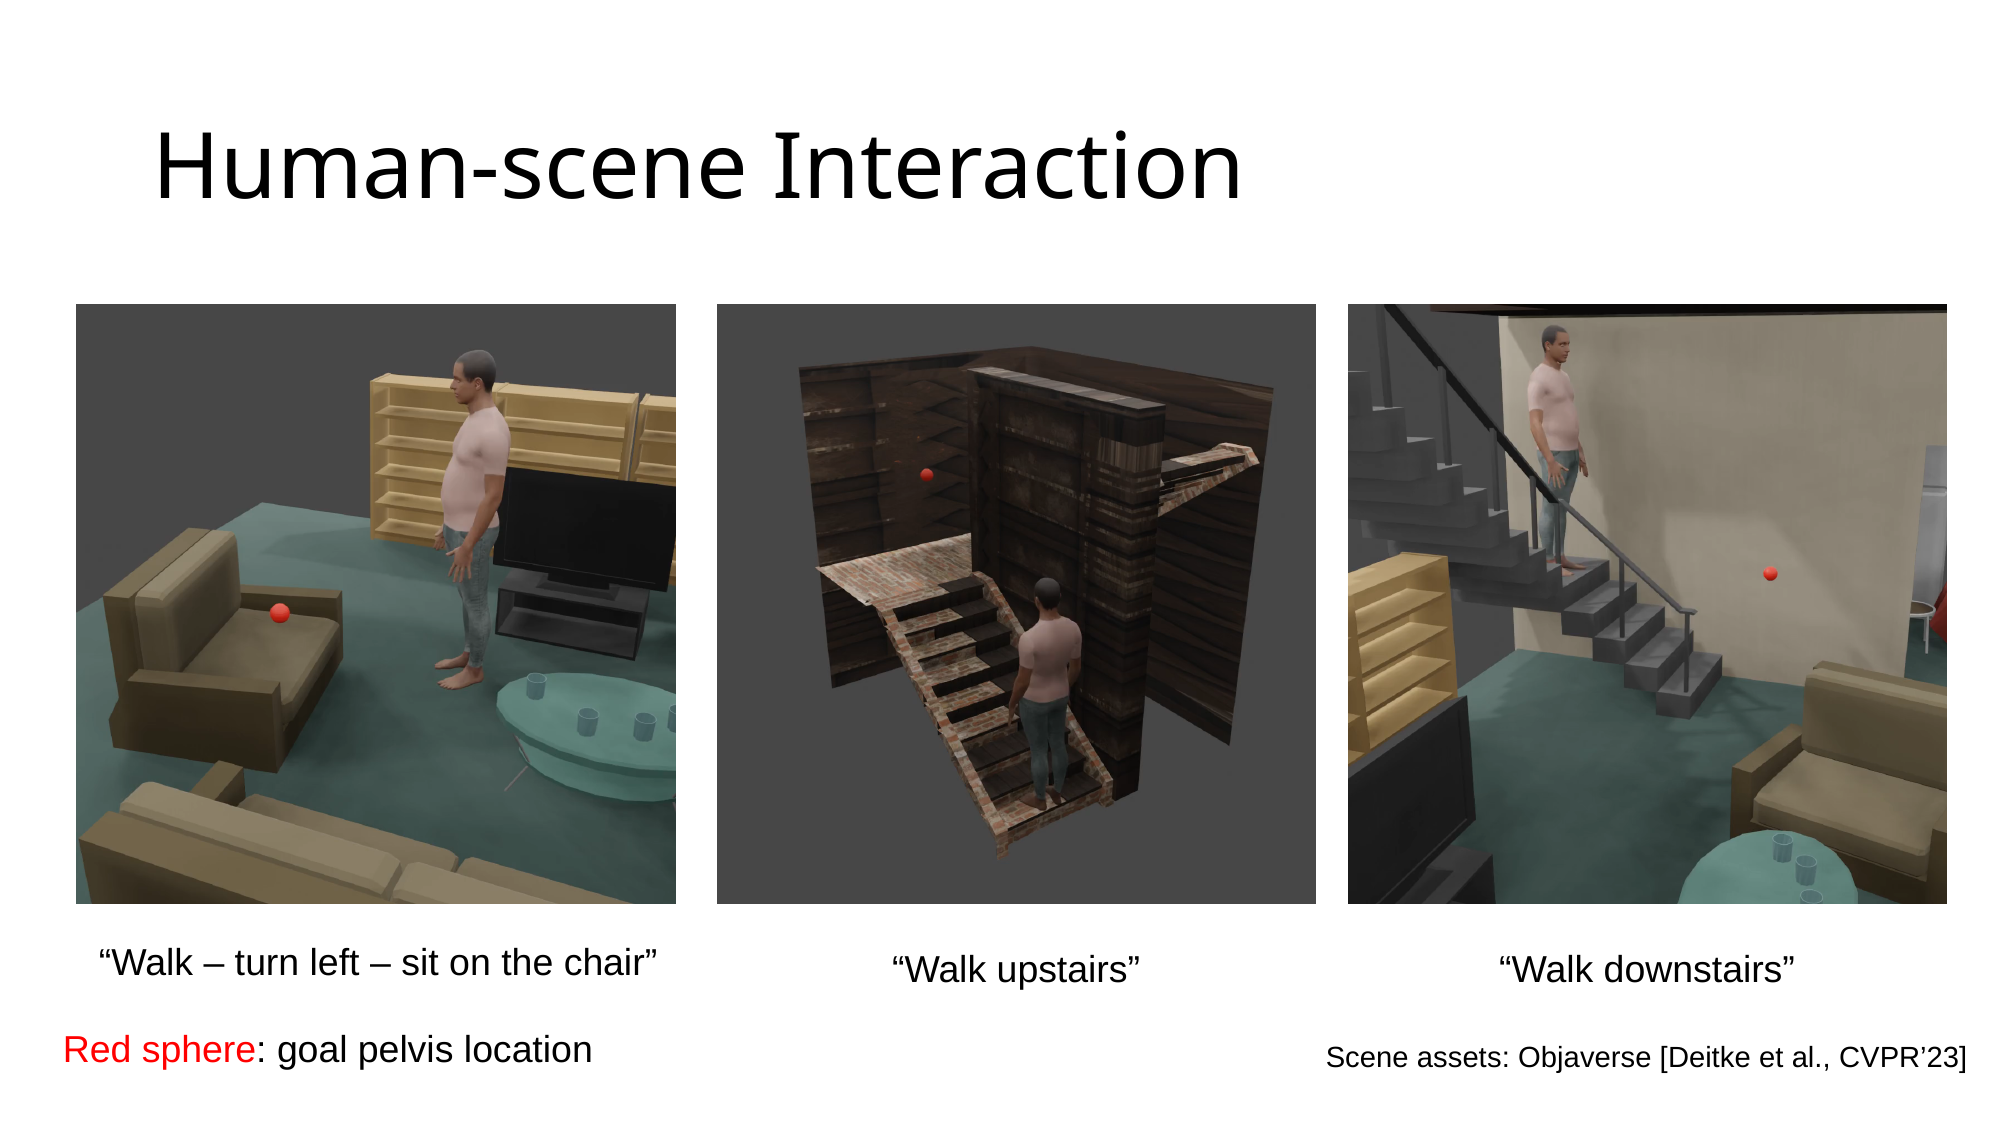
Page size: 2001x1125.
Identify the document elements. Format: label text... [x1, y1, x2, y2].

text_box “Walk – turn left – sit on the chair” [84, 930, 673, 991]
text_box Scene assets: Objaverse [Deitke et al., CVPR’23] [1311, 1030, 1984, 1081]
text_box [716, 303, 1317, 904]
text_box “Walk downstairs” [1484, 937, 1811, 997]
text_box Red sphere: goal pelvis location [48, 1017, 630, 1078]
title Human-scene Interaction [137, 59, 1863, 278]
text_box “Walk upstairs” [877, 937, 1156, 997]
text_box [75, 303, 676, 904]
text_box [1347, 303, 1948, 904]
